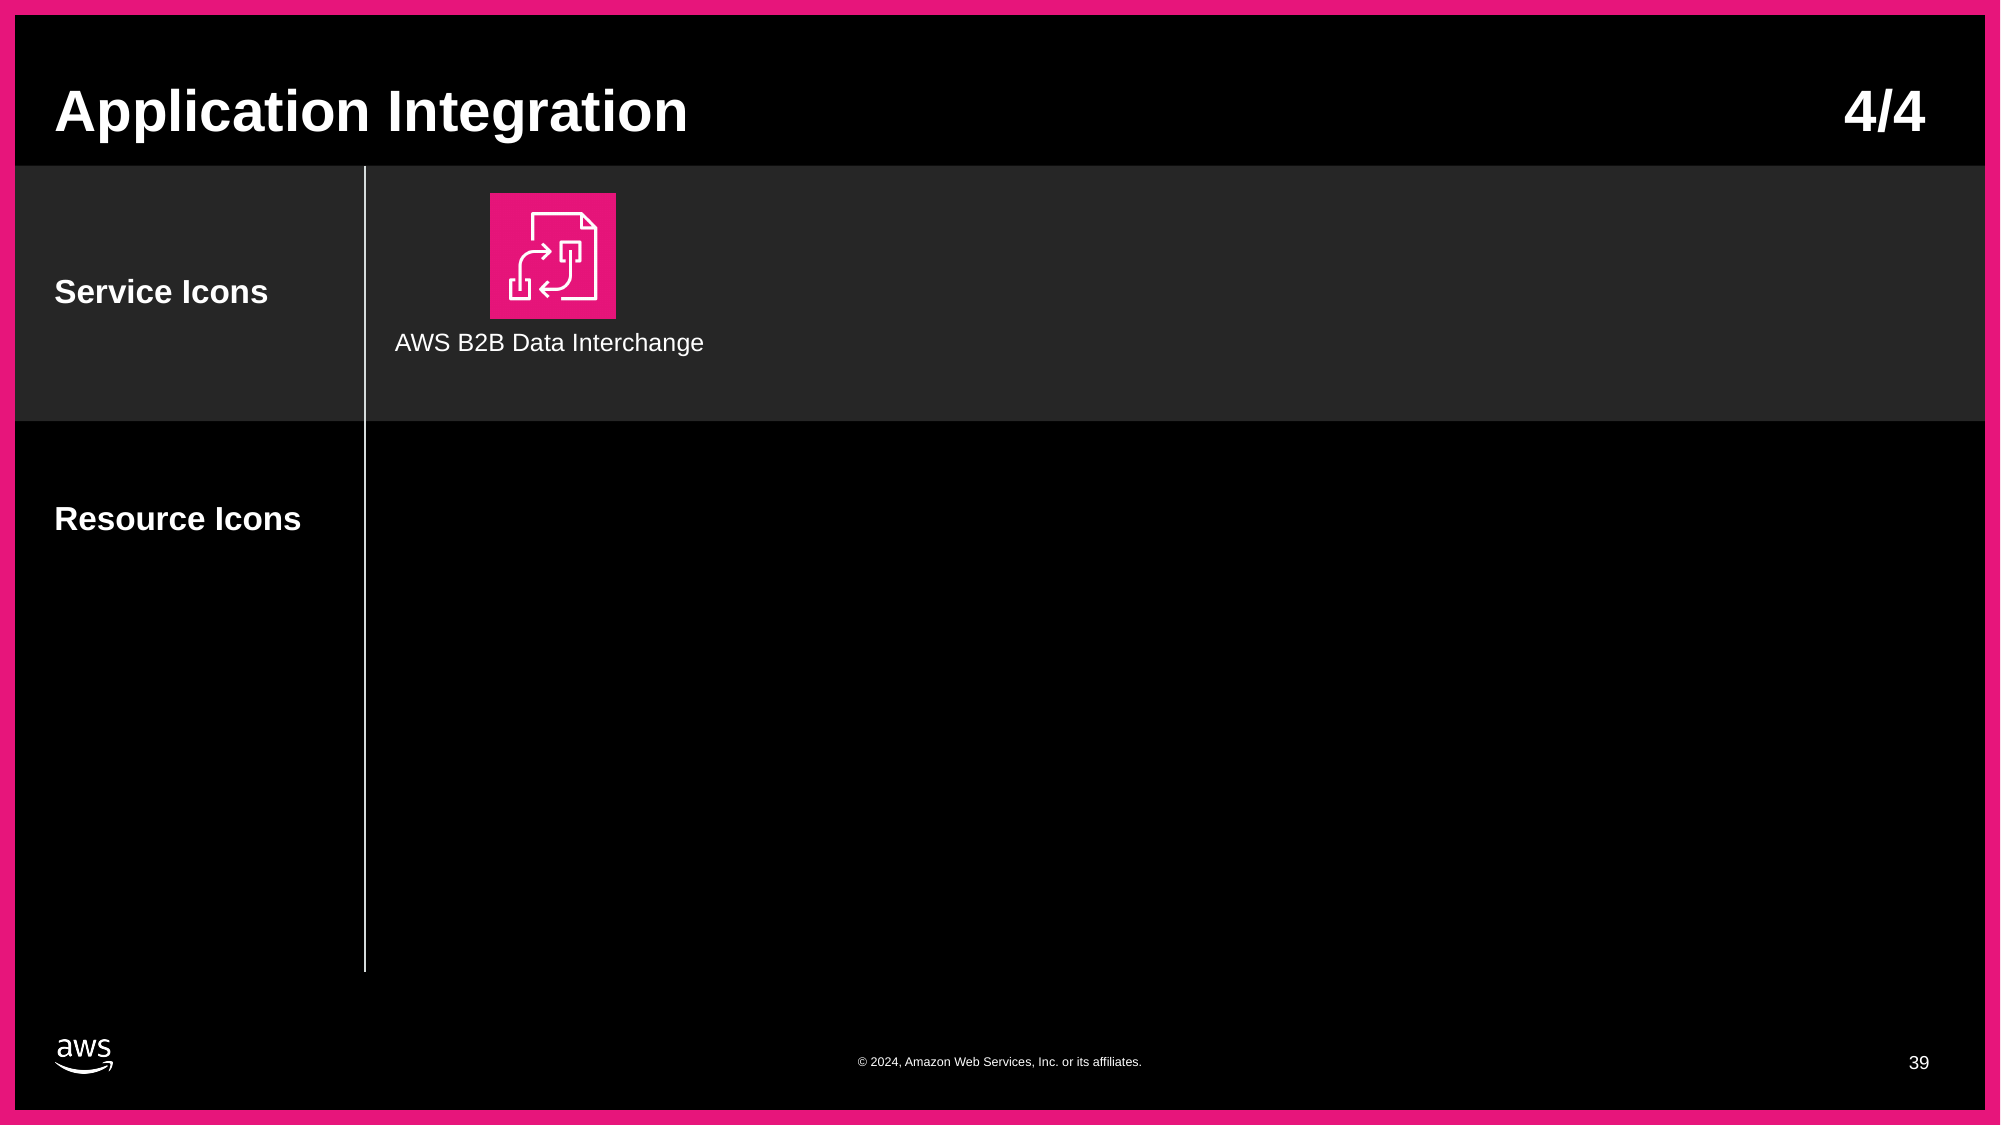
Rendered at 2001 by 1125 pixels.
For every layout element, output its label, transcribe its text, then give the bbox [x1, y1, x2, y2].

slide_number 39 [1494, 1031, 1945, 1092]
picture [55, 1039, 113, 1074]
title Application Integration 4/4 [39, 59, 1945, 166]
picture [490, 193, 616, 319]
text_box AWS B2B Data Interchange [363, 319, 736, 364]
footer © 2024, Amazon Web Services, Inc. or its affiliates. [662, 1031, 1338, 1092]
